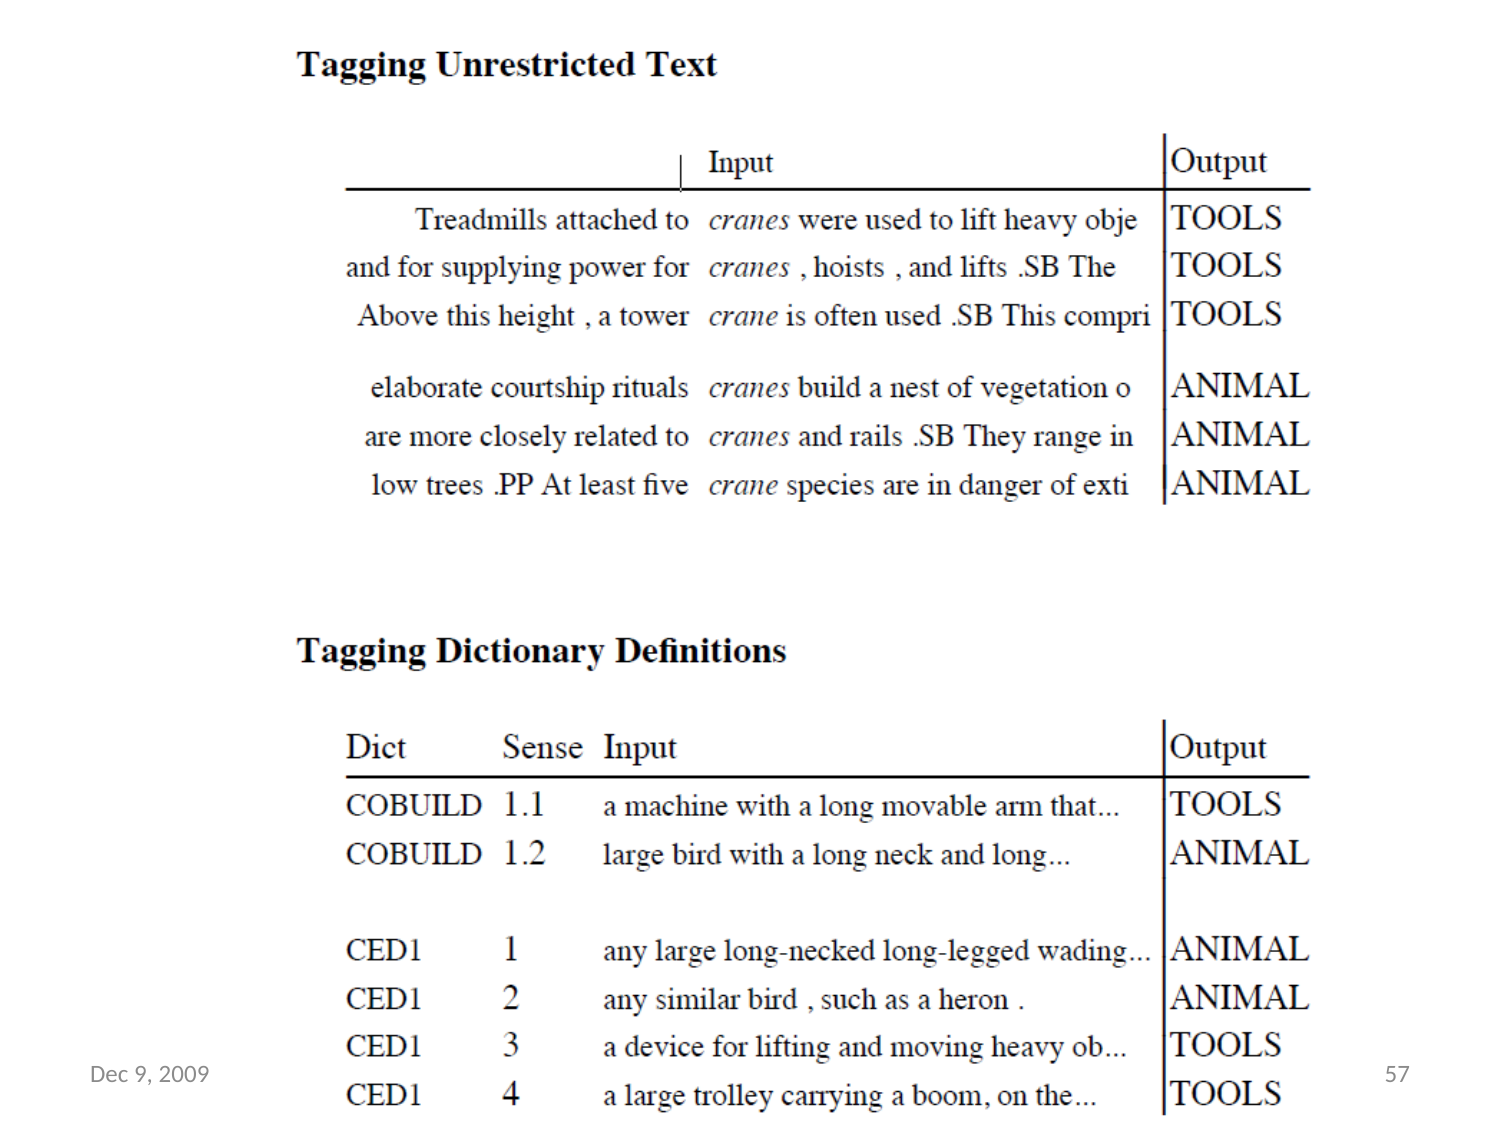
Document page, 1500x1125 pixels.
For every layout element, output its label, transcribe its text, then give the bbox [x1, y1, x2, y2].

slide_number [75, 1042, 257, 1103]
picture [262, 13, 1363, 1125]
slide_number 57 [1366, 1042, 1425, 1103]
